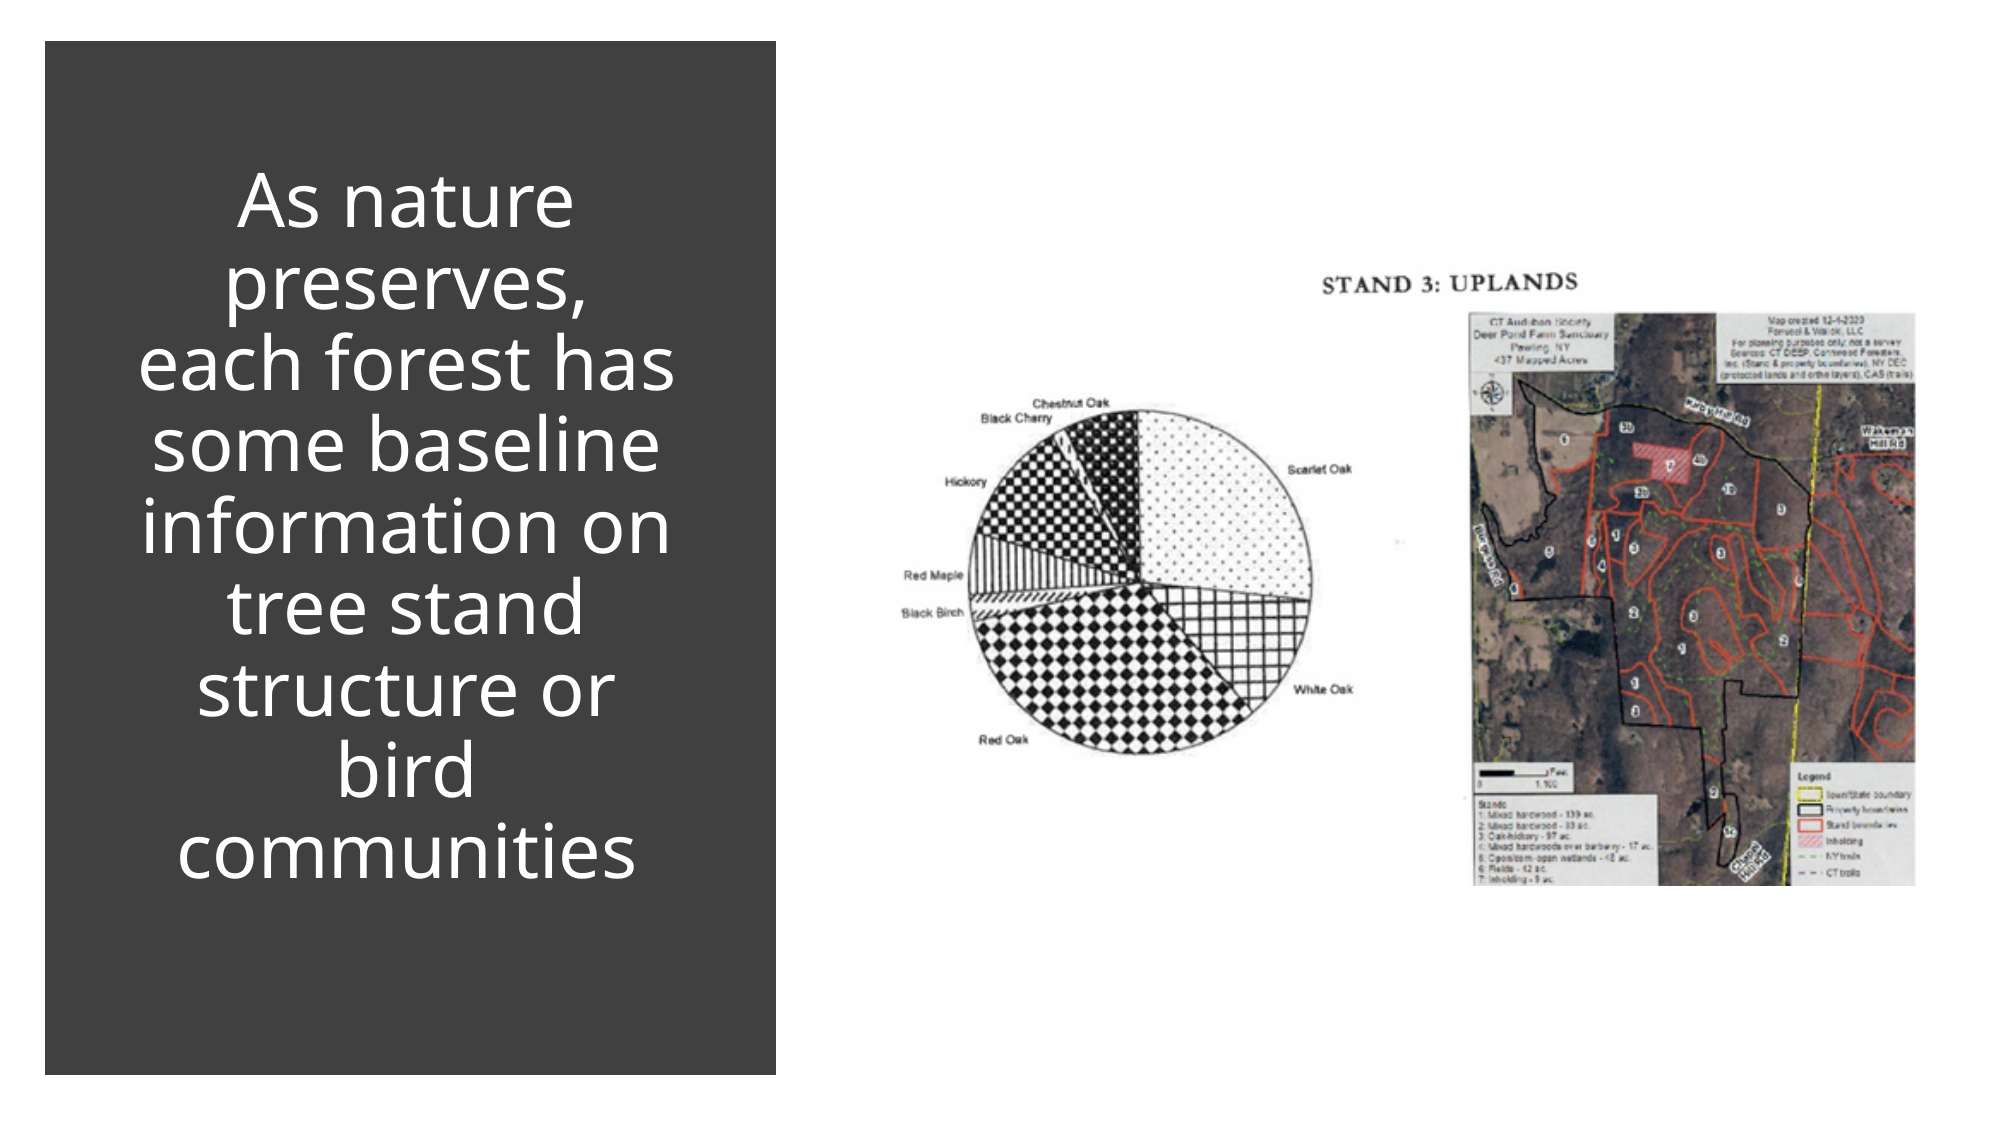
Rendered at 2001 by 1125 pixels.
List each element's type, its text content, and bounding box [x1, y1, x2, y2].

title As nature preserves, each forest has some baseline information on tree stand structure or bird communities [121, 121, 693, 936]
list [845, 240, 1921, 886]
text_box [54, 50, 767, 1066]
